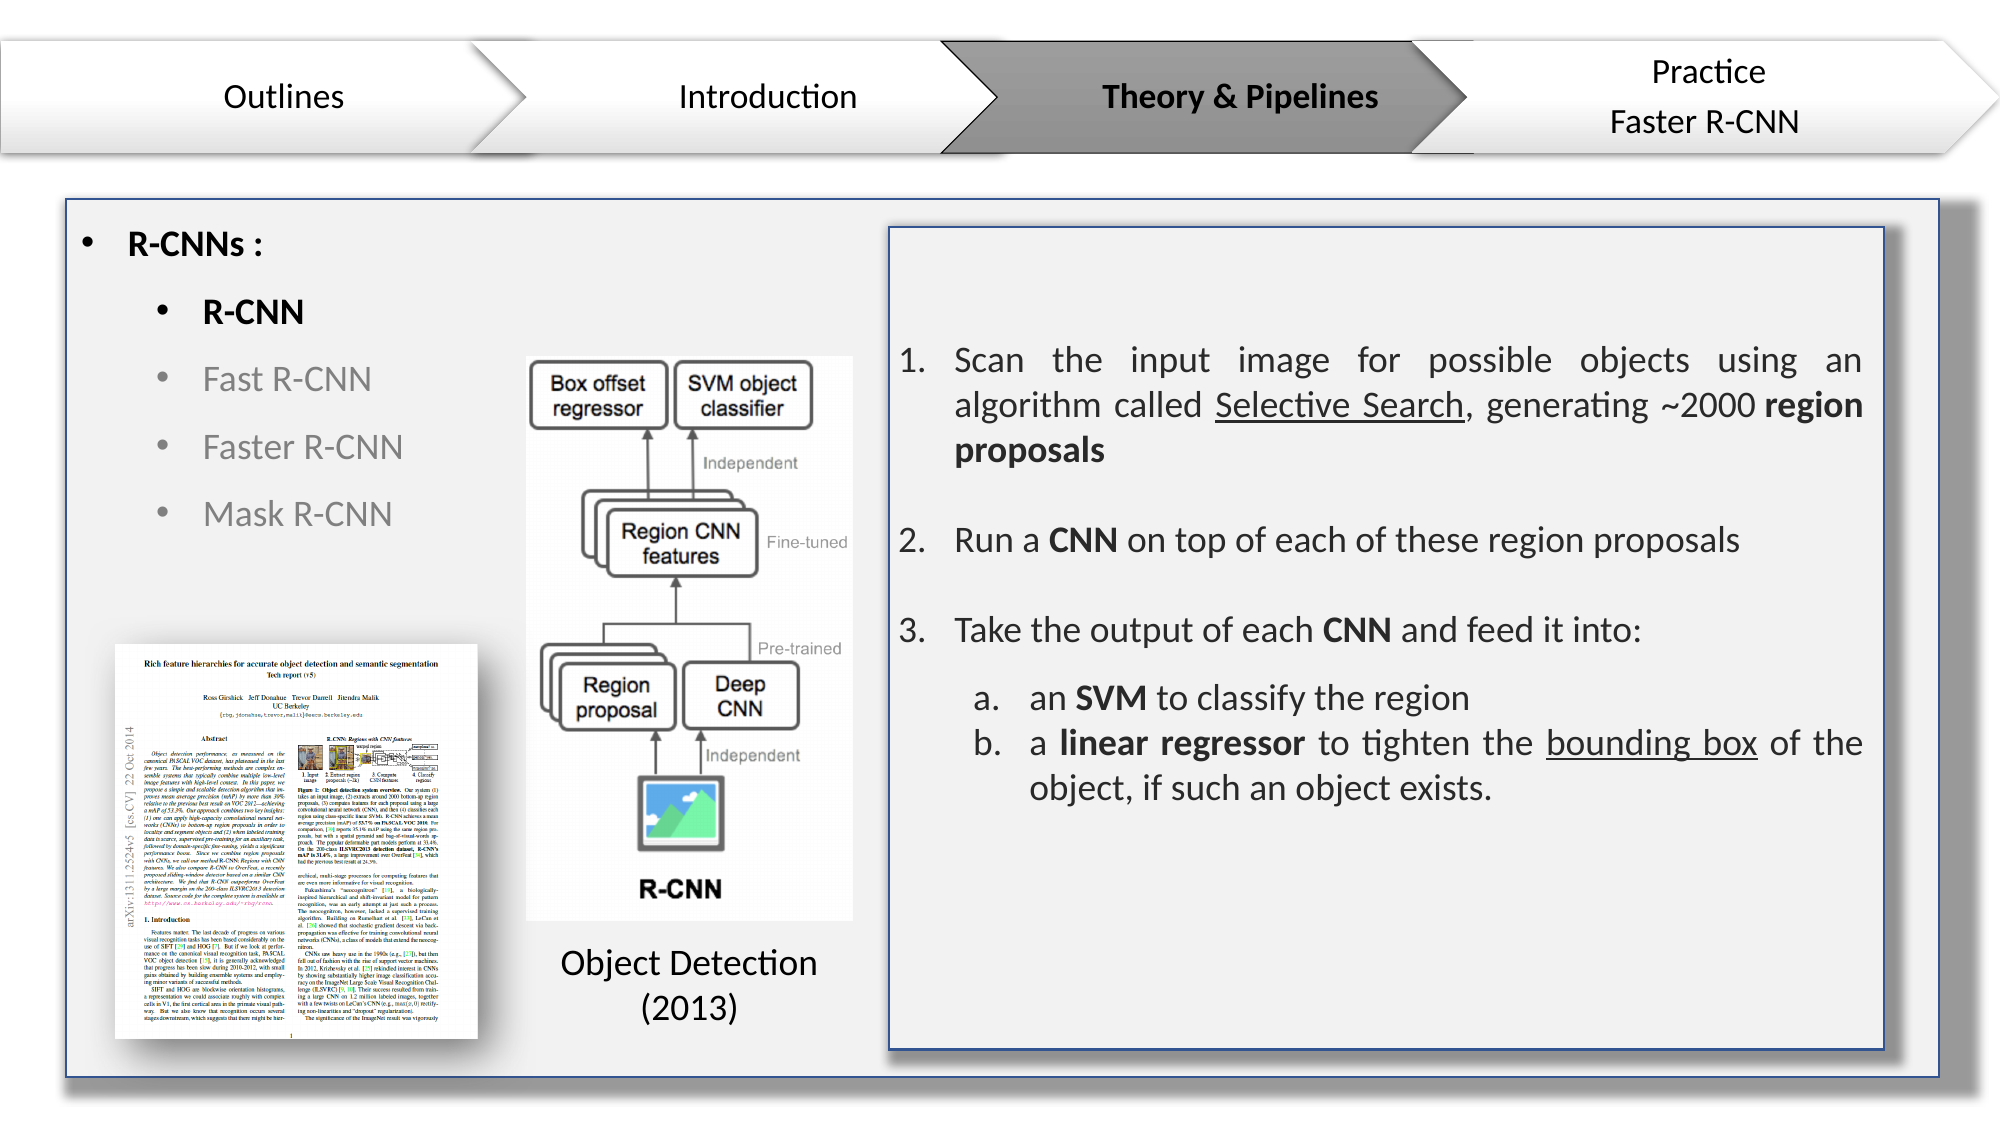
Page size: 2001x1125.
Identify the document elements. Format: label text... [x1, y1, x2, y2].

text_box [0, 41, 2000, 154]
text_box Scan the input image for possible objects using an algorithm called Selective Search, generating ~2000 region proposals Run a CNN on top of each of these region proposals Take the output of each CNN and feed it into: an SVM to classify the region a linear regressor to tighten the bounding box of the object, if such an object exists. [883, 327, 1879, 815]
text_box R-CNNs : R-CNN Fast R-CNN Faster R-CNN Mask R-CNN [66, 189, 1945, 609]
text_box [65, 198, 1940, 1078]
picture [115, 644, 478, 1039]
text_box [888, 226, 1885, 1051]
text_box Object Detection (2013) [545, 930, 834, 1036]
picture [526, 356, 853, 921]
